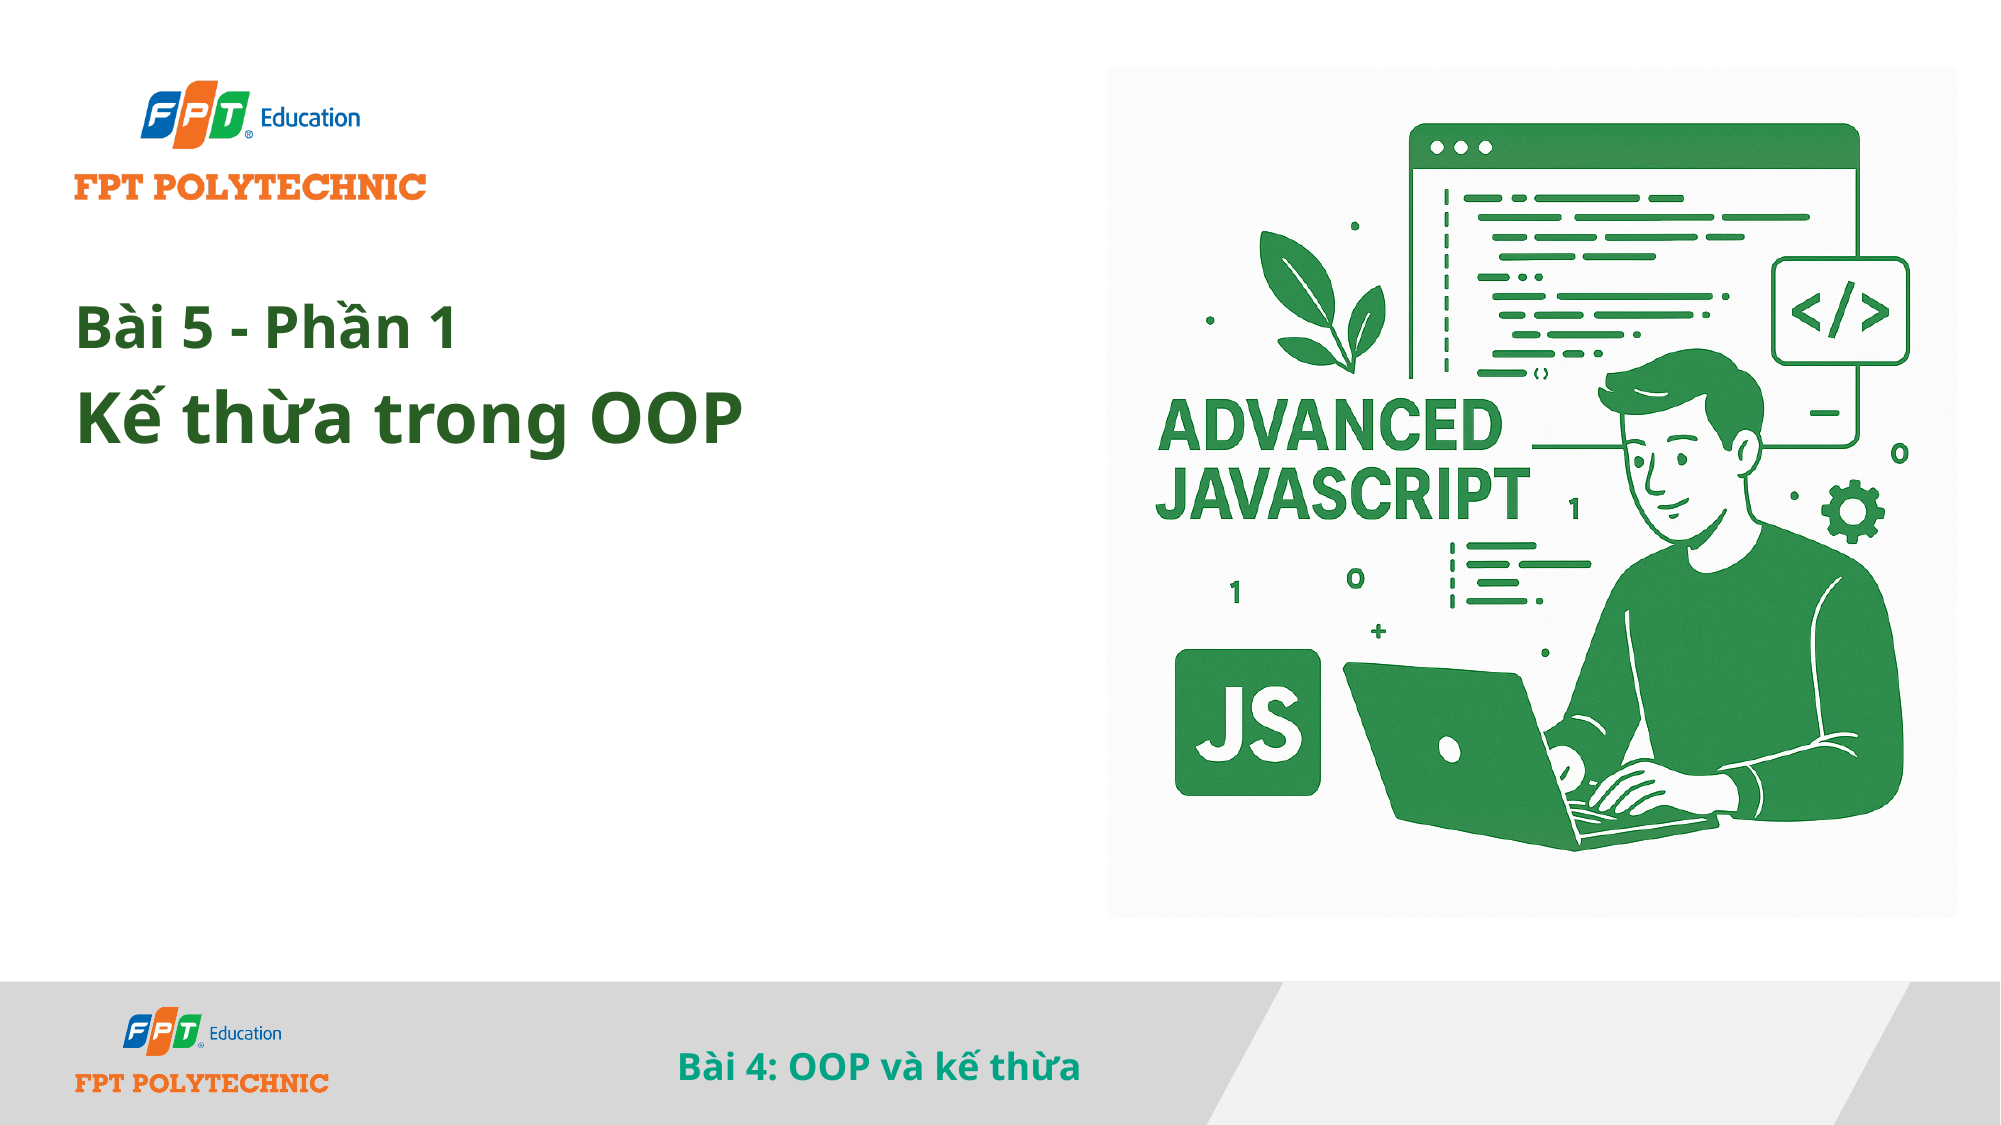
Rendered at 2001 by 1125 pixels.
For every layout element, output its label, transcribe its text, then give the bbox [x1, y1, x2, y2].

picture [66, 994, 338, 1113]
text_box Bài 4: OOP và kế thừa [669, 986, 2000, 1125]
picture [62, 63, 438, 229]
title Bài 5 - Phần 1 Kế thừa trong OOP [66, 248, 1934, 490]
picture [1107, 67, 1957, 918]
